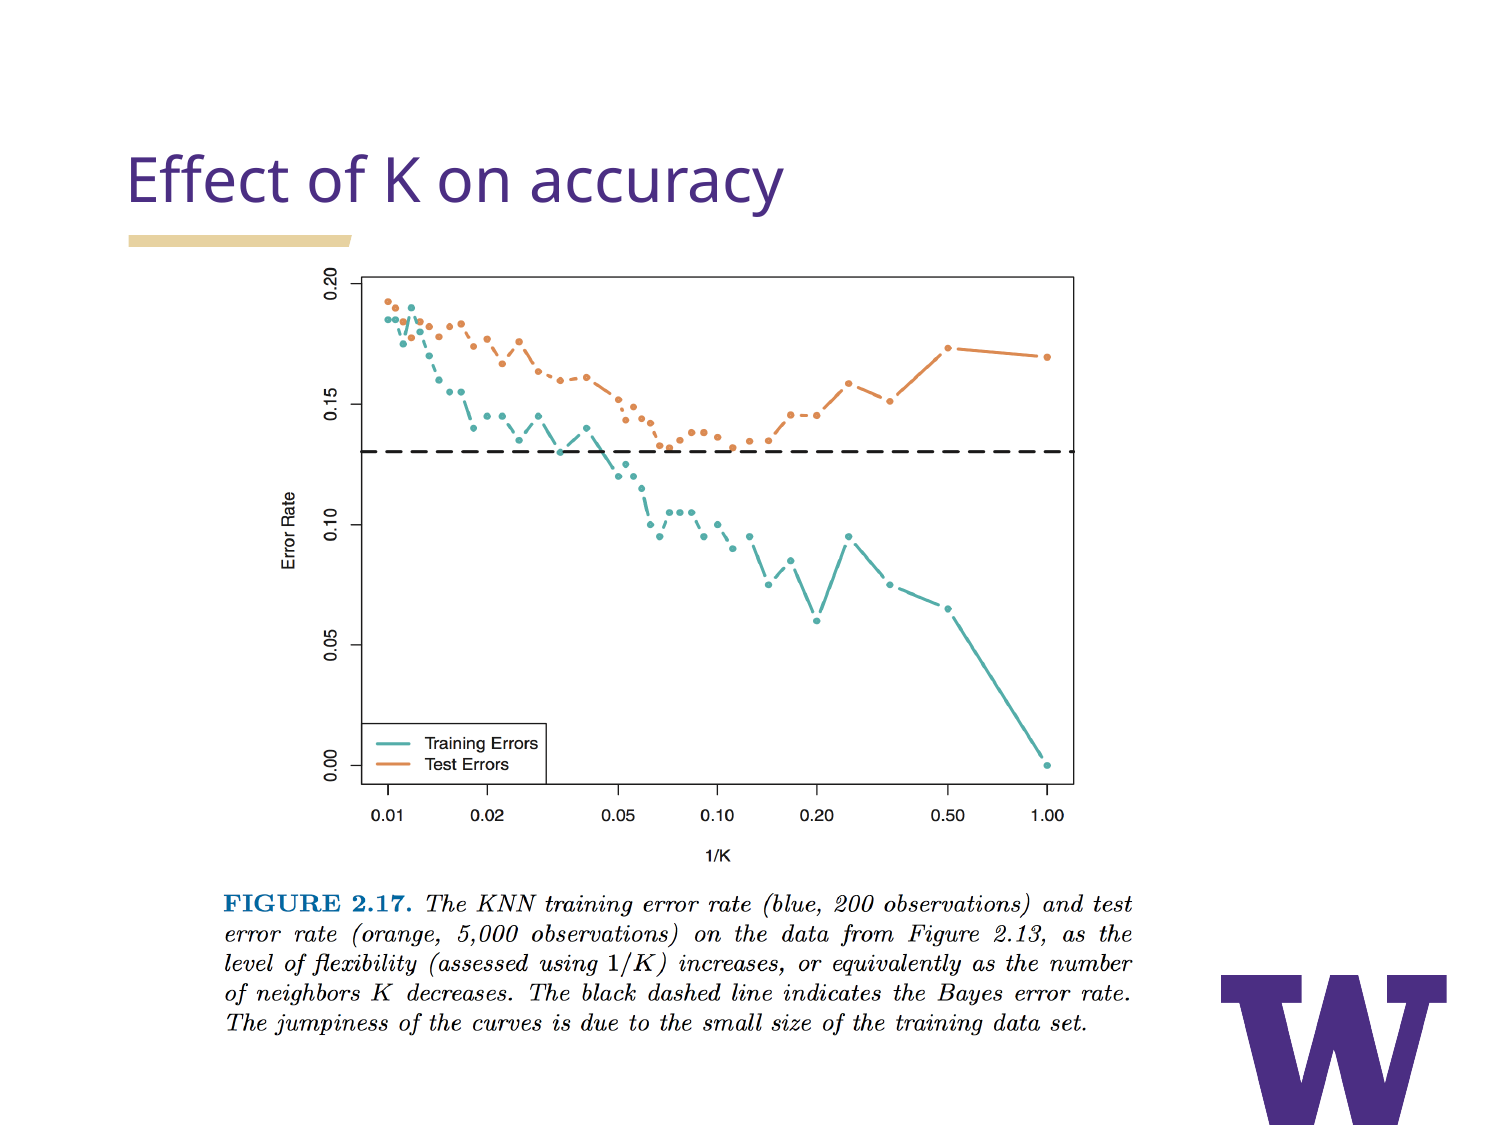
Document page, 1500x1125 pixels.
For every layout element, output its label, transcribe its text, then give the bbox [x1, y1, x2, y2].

picture [196, 252, 1144, 1042]
picture [1221, 975, 1447, 1125]
picture [128, 235, 352, 247]
list Effect of K on accuracy [110, 60, 1453, 224]
